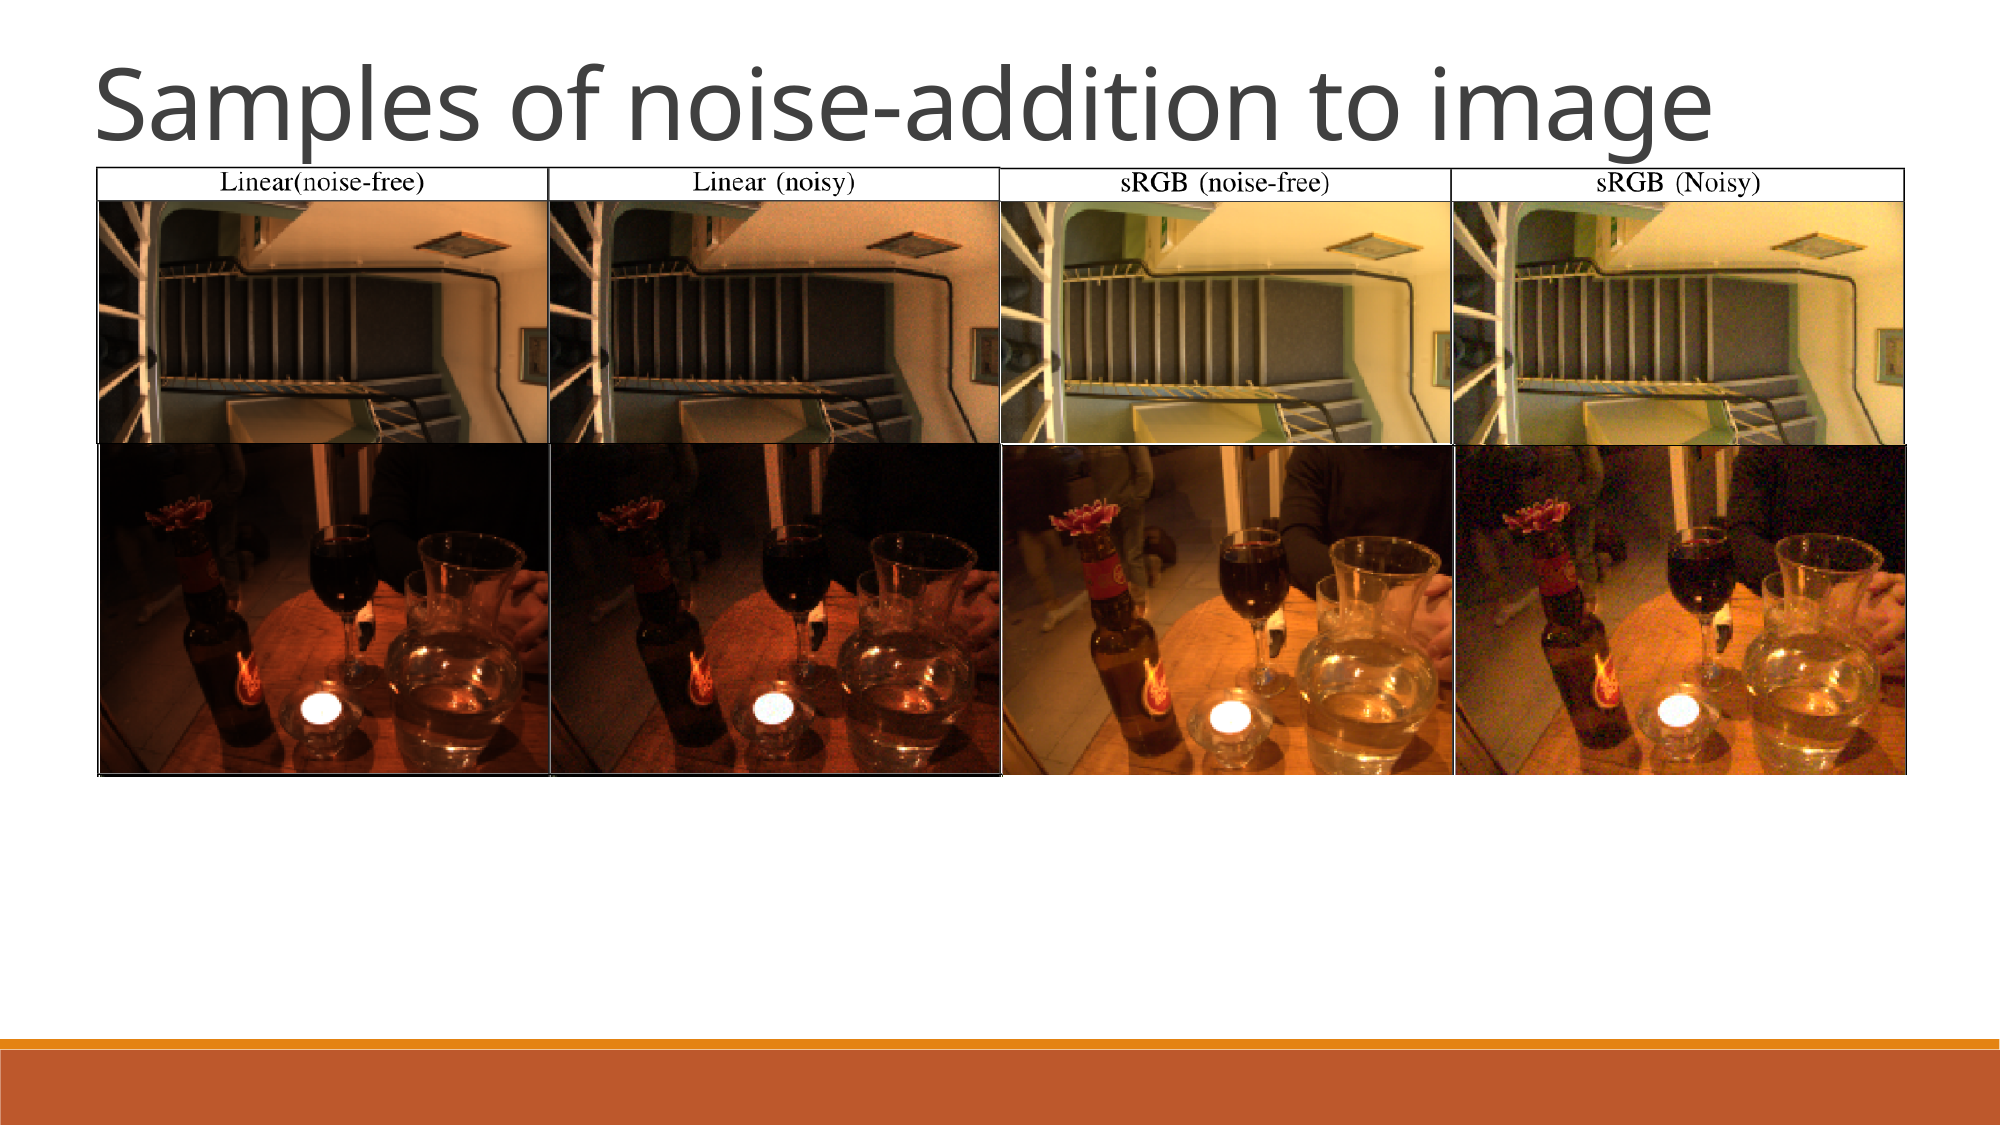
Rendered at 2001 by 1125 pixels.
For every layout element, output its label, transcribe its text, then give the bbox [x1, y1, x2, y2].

text_box [78, 196, 1964, 977]
picture [92, 163, 1911, 778]
text_box [50, 977, 1964, 1054]
text_box Samples of noise-addition to image [78, 51, 1932, 173]
